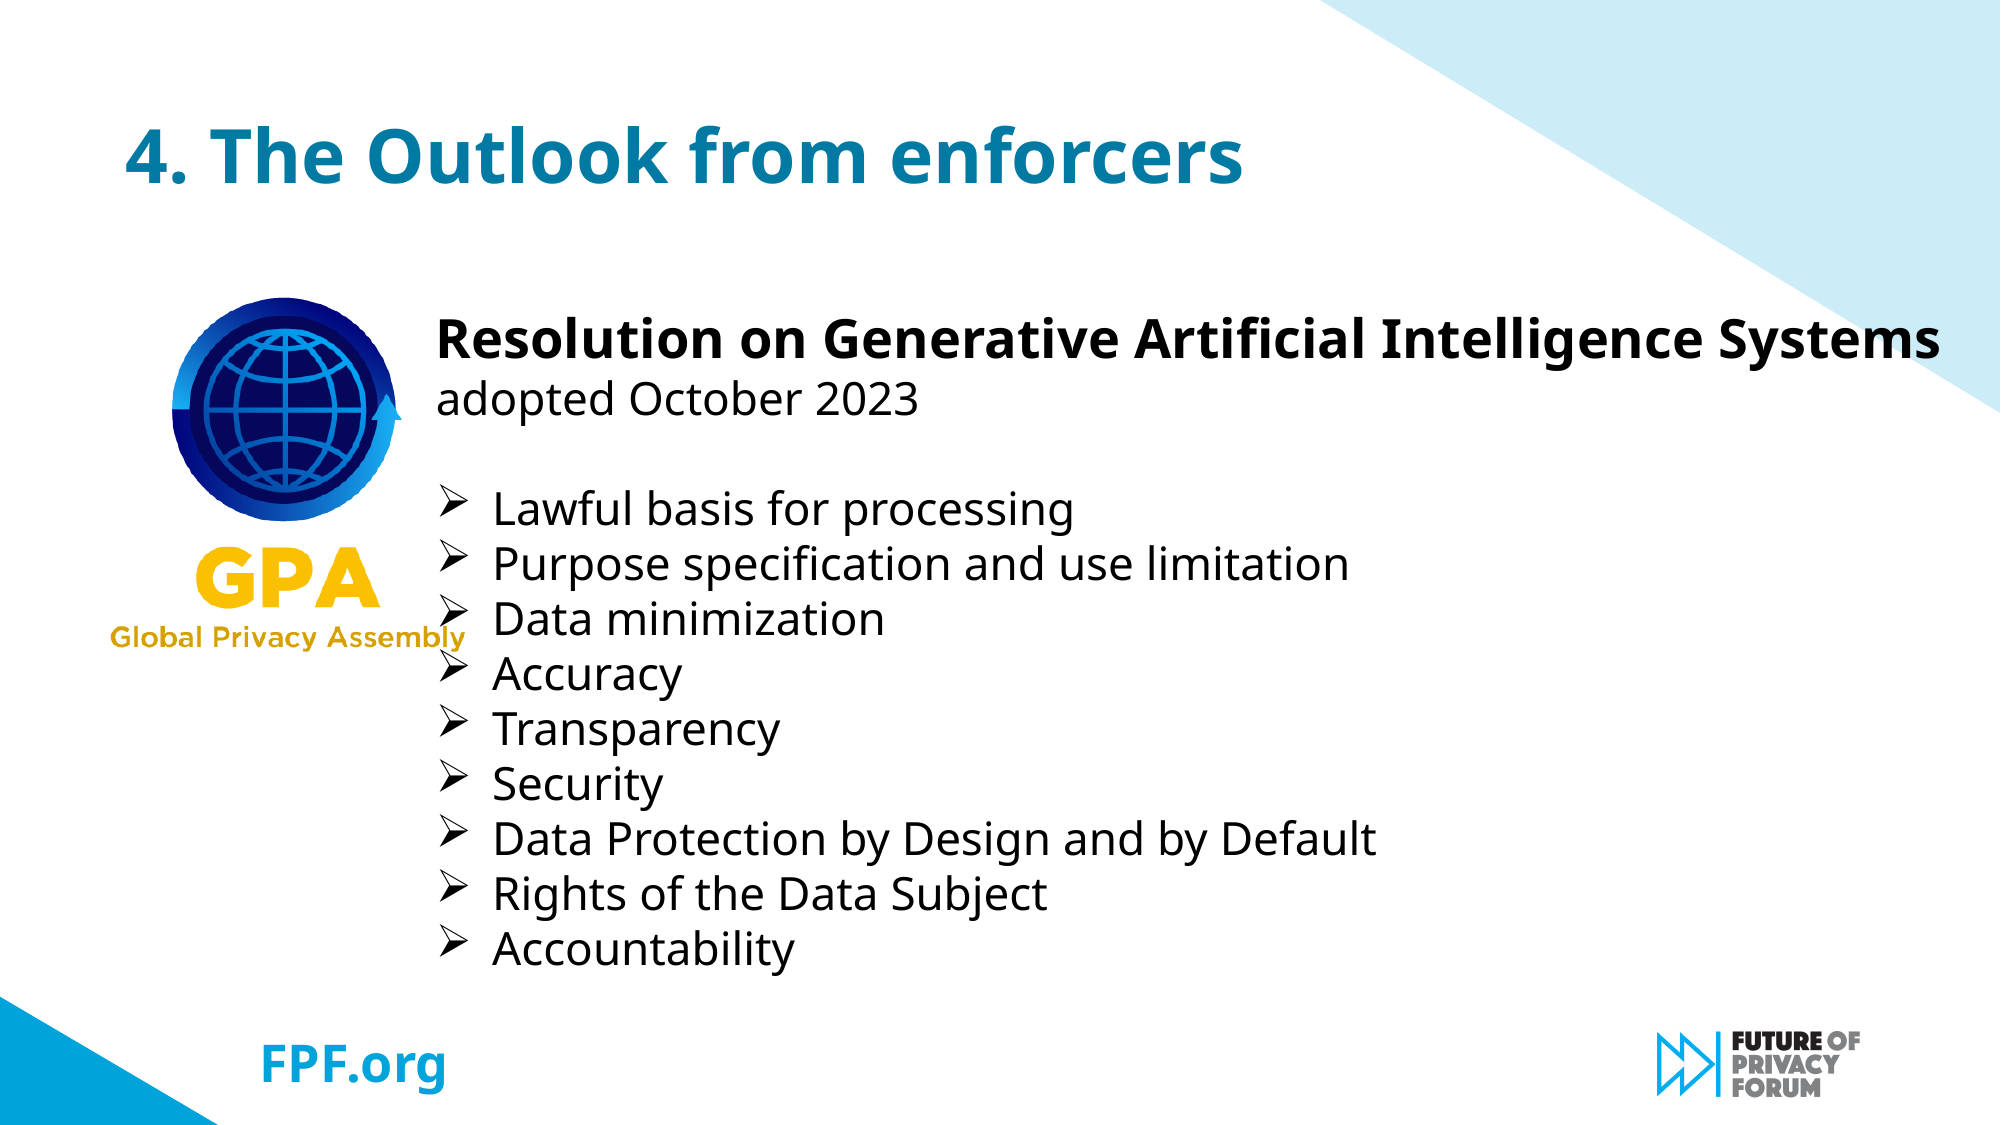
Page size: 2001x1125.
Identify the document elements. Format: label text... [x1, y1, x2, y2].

text_box 4. The Outlook from enforcers [110, 101, 1646, 207]
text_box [244, 1019, 1868, 1105]
text_box [1317, 0, 2000, 415]
text_box Resolution on Generative Artificial Intelligence Systems adopted October 2023 Lawful basis for processing Purpose specification and use limitation Data minimization Accuracy Transparency Security Data Protection by Design and by Default Rights of the Data Subject Accountability [421, 297, 1959, 1037]
picture [110, 297, 465, 652]
text_box [0, 995, 221, 1125]
